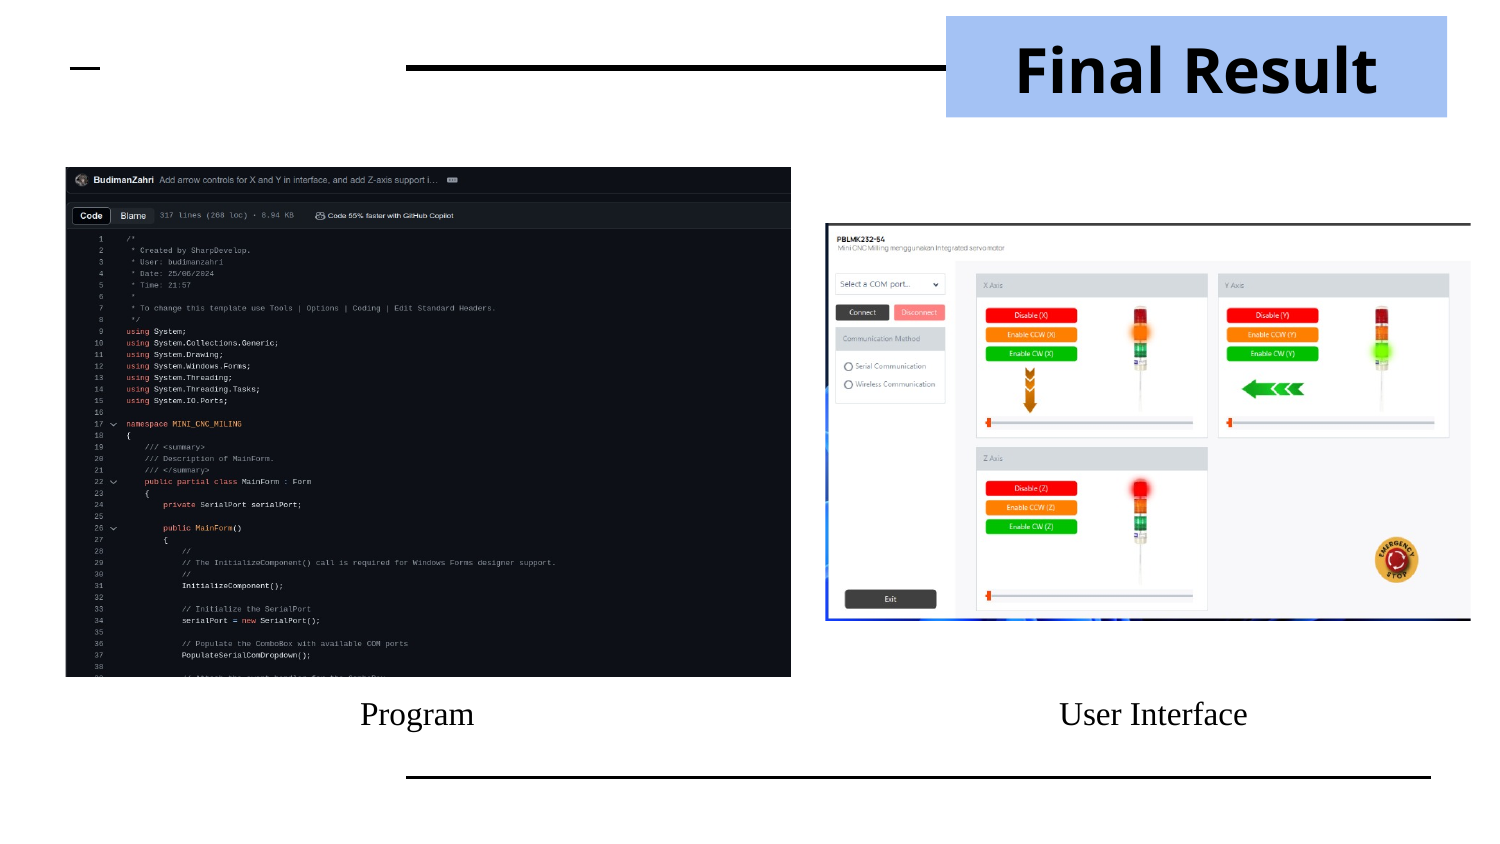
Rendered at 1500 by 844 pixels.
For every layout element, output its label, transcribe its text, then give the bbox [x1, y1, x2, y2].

picture [65, 167, 792, 677]
text_box Program [272, 685, 571, 737]
picture [824, 223, 1471, 621]
text_box User Interface [1009, 677, 1307, 737]
title Final Result [946, 16, 1448, 118]
